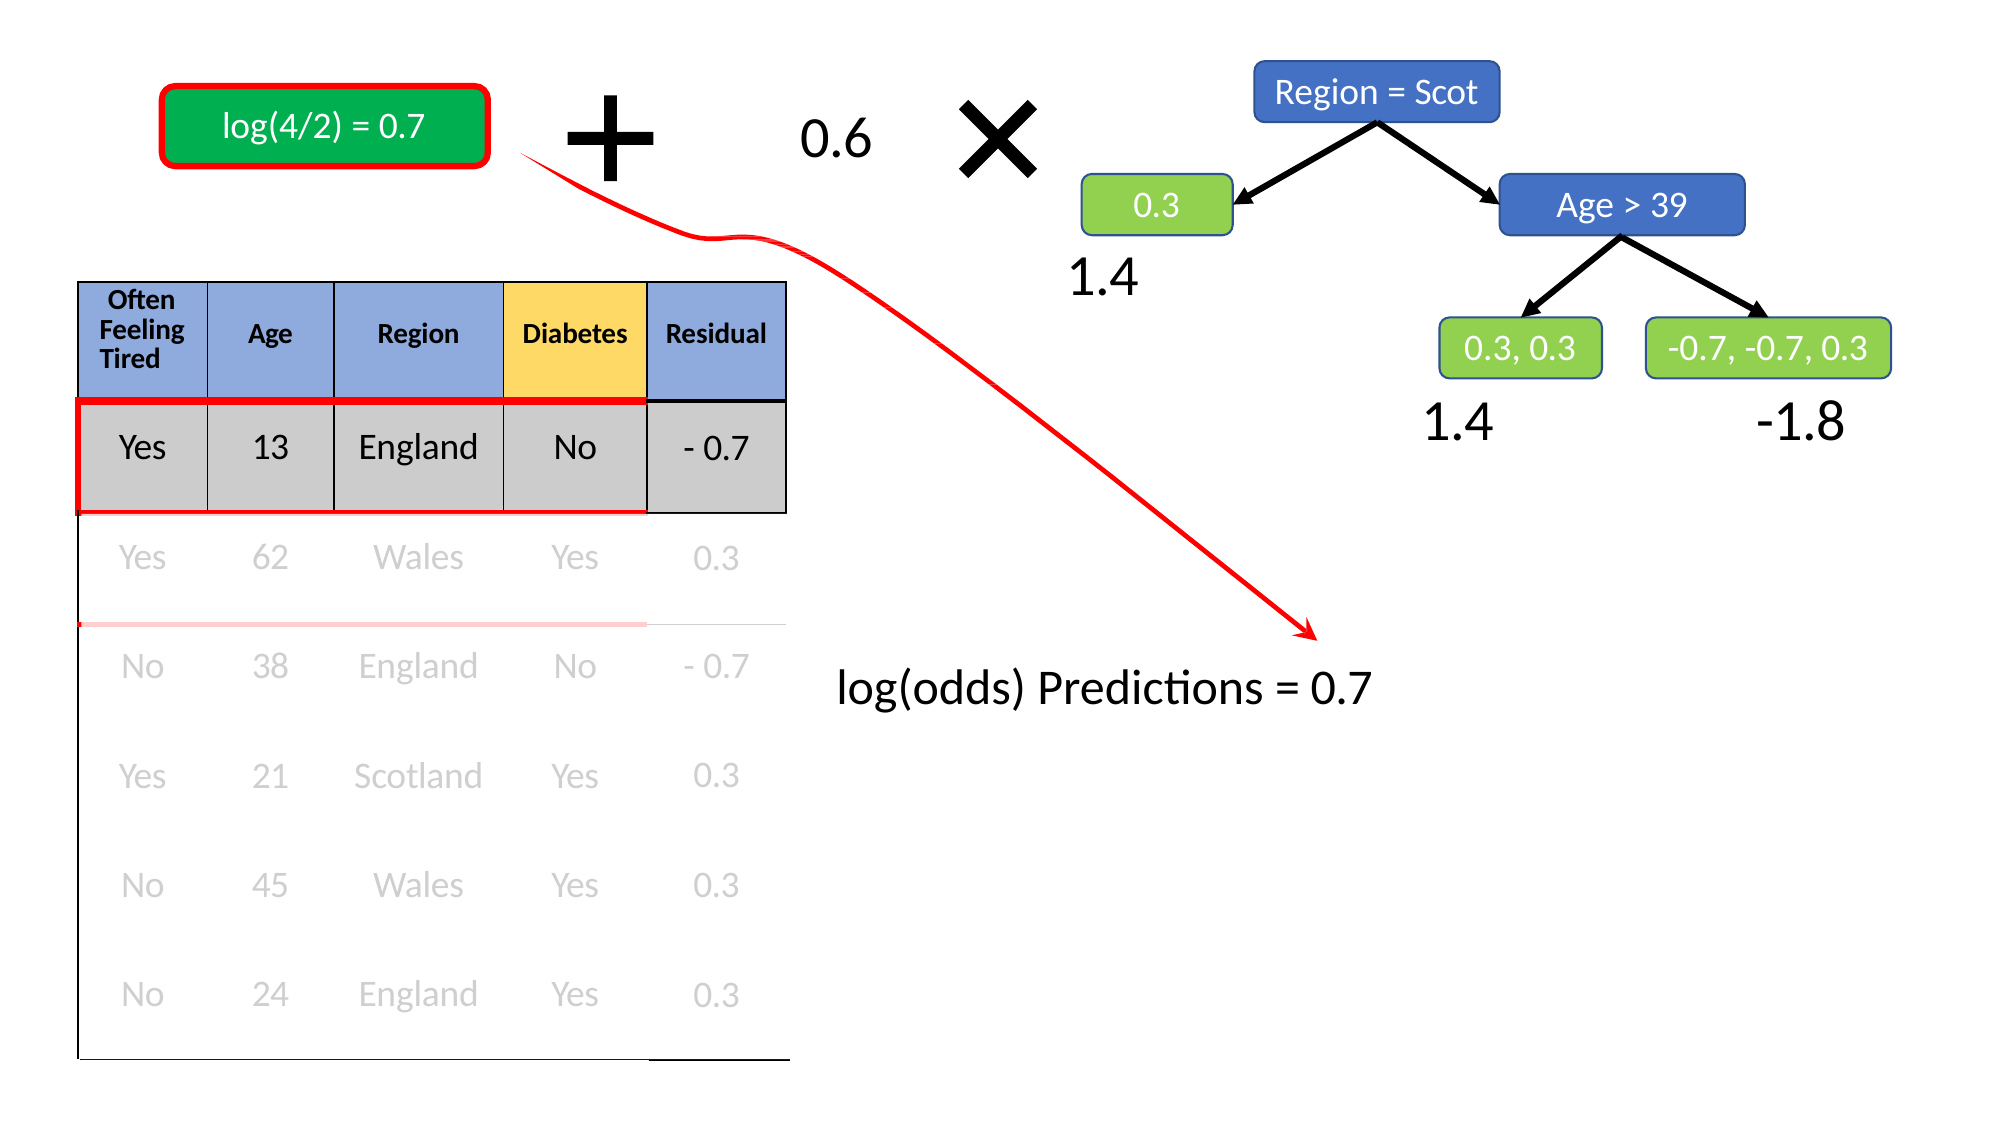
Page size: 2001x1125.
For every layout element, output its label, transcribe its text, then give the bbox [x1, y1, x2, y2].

text_box -1.8 [1753, 387, 1850, 453]
text_box [1384, 131, 1456, 171]
text_box log(odds) Predictions = 0.7 [1321, 652, 1377, 715]
text_box [567, 95, 654, 151]
text_box 0.6 [798, 96, 877, 151]
text_box [958, 99, 1038, 151]
text_box 0.3, 0.3 1.4 [1419, 311, 1580, 453]
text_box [81, 152, 1318, 1060]
text_box [1523, 244, 1617, 311]
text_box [158, 82, 492, 151]
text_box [1253, 59, 1502, 124]
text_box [1438, 316, 1893, 380]
text_box [1318, 131, 1369, 159]
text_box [1321, 172, 1747, 237]
text_box [1627, 244, 1767, 314]
